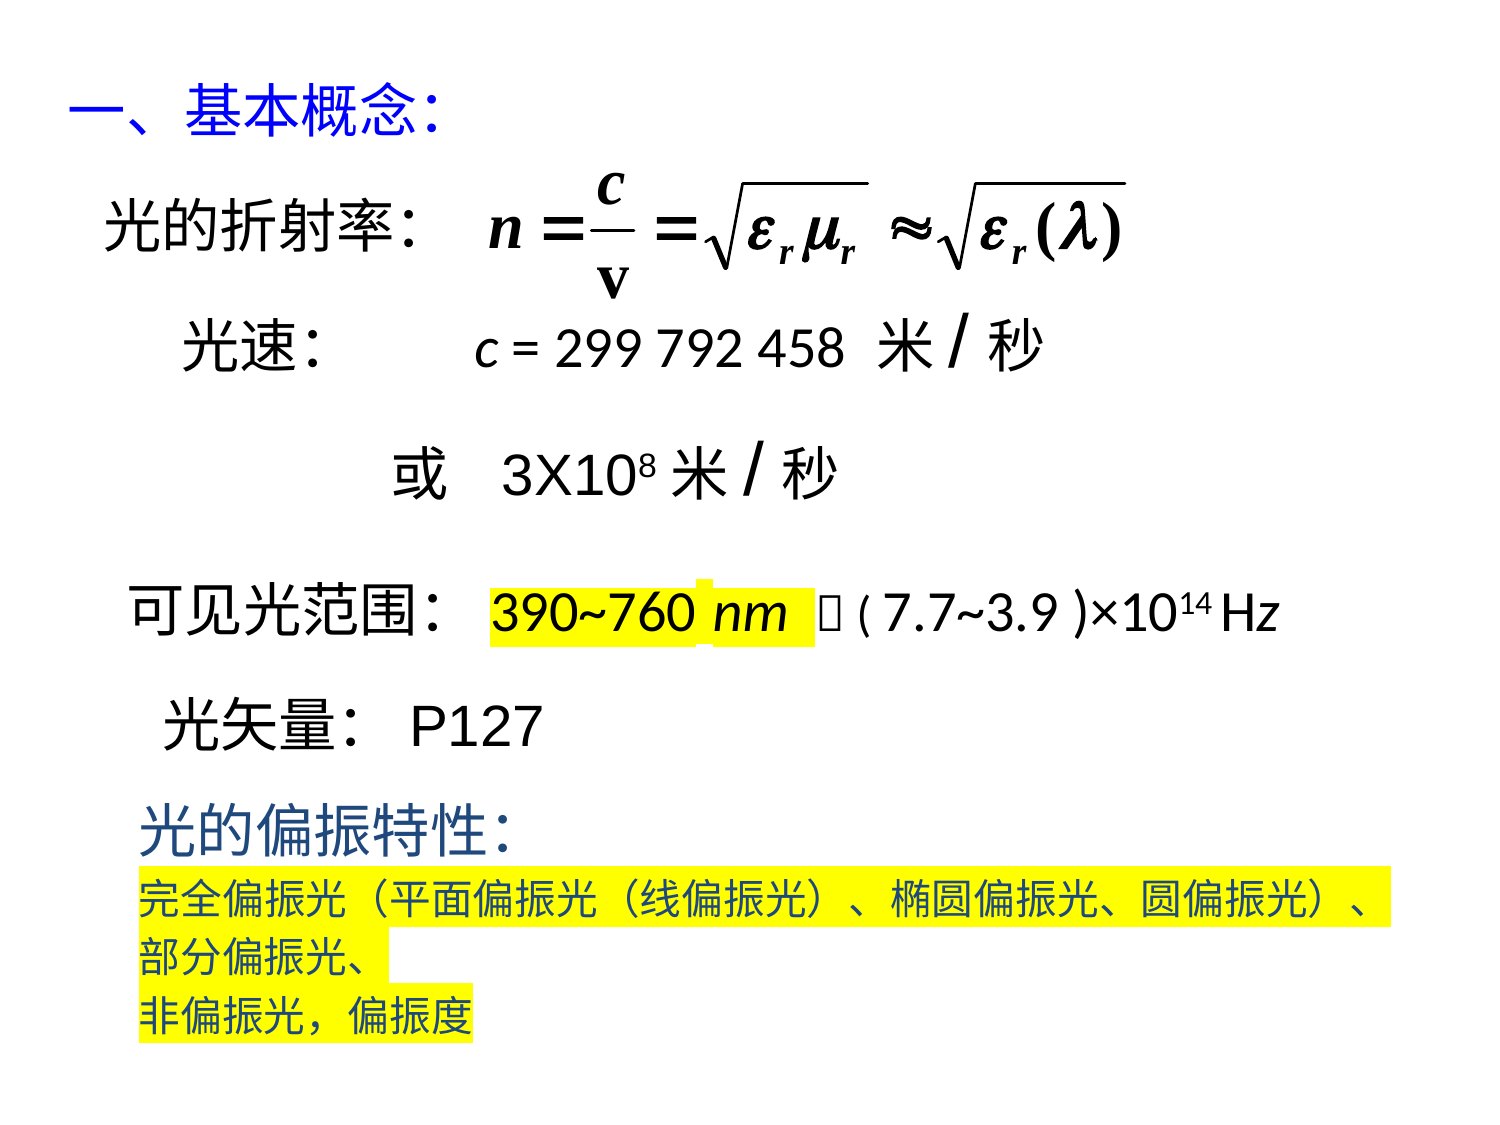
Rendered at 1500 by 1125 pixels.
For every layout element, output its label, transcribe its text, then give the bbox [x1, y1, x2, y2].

text_box 光速： c = 299 792 458 米/秒 或 3X108米/秒 [166, 285, 1136, 518]
text_box 一、基本概念： [53, 66, 620, 152]
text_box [478, 136, 1136, 315]
text_box 光矢量：P127 [147, 681, 673, 766]
text_box 光的偏振特性： 完全偏振光（平面偏振光（线偏振光）、椭圆偏振光、圆偏振光）、 部分偏振光、 非偏振光，偏振度 [123, 787, 1424, 1047]
text_box 光的折射率： [88, 182, 473, 267]
text_box 可见光范围：390~760 nm  ( 7.7~3.9 )×1014 Hz [112, 566, 1459, 651]
